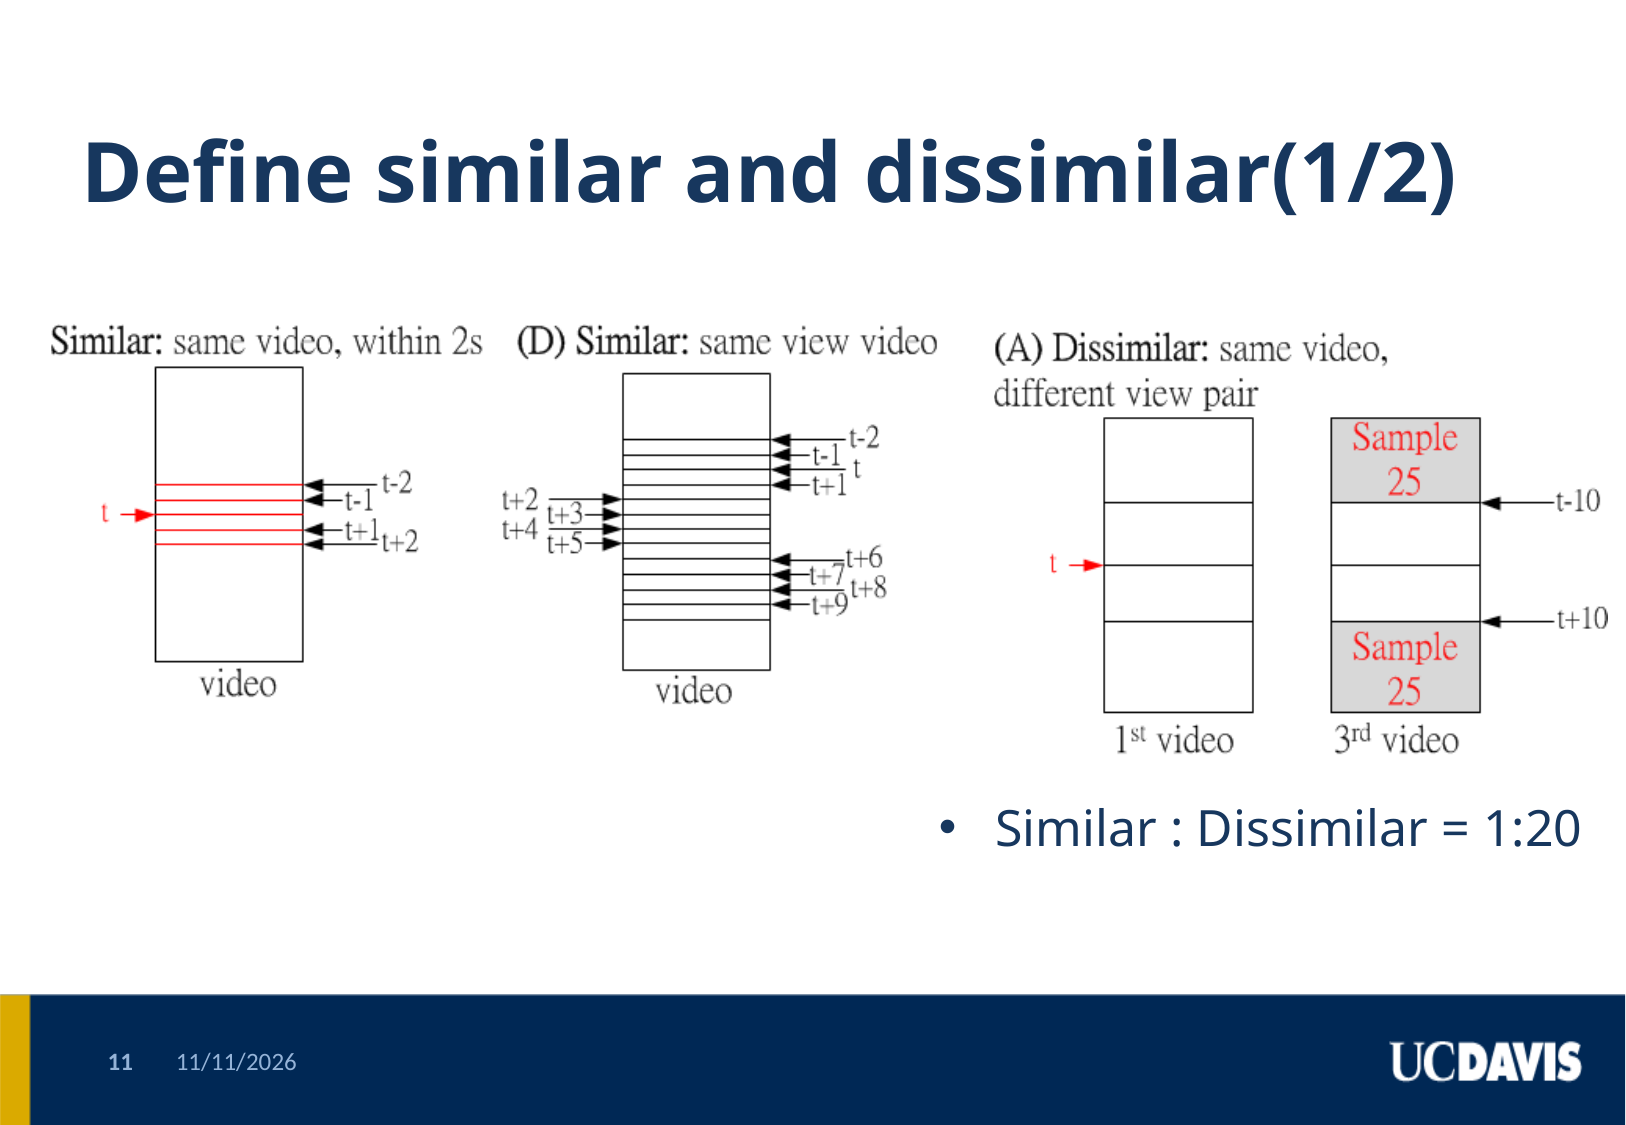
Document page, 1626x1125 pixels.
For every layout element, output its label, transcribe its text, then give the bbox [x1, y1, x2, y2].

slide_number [160, 1029, 420, 1090]
slide_number 11 [79, 1029, 149, 1090]
title Define similar and dissimilar(1/2) [66, 39, 1530, 228]
picture [994, 318, 1608, 762]
picture [50, 312, 948, 712]
picture [0, 994, 1626, 1125]
list Similar : Dissimilar = 1:20 [924, 788, 1608, 985]
